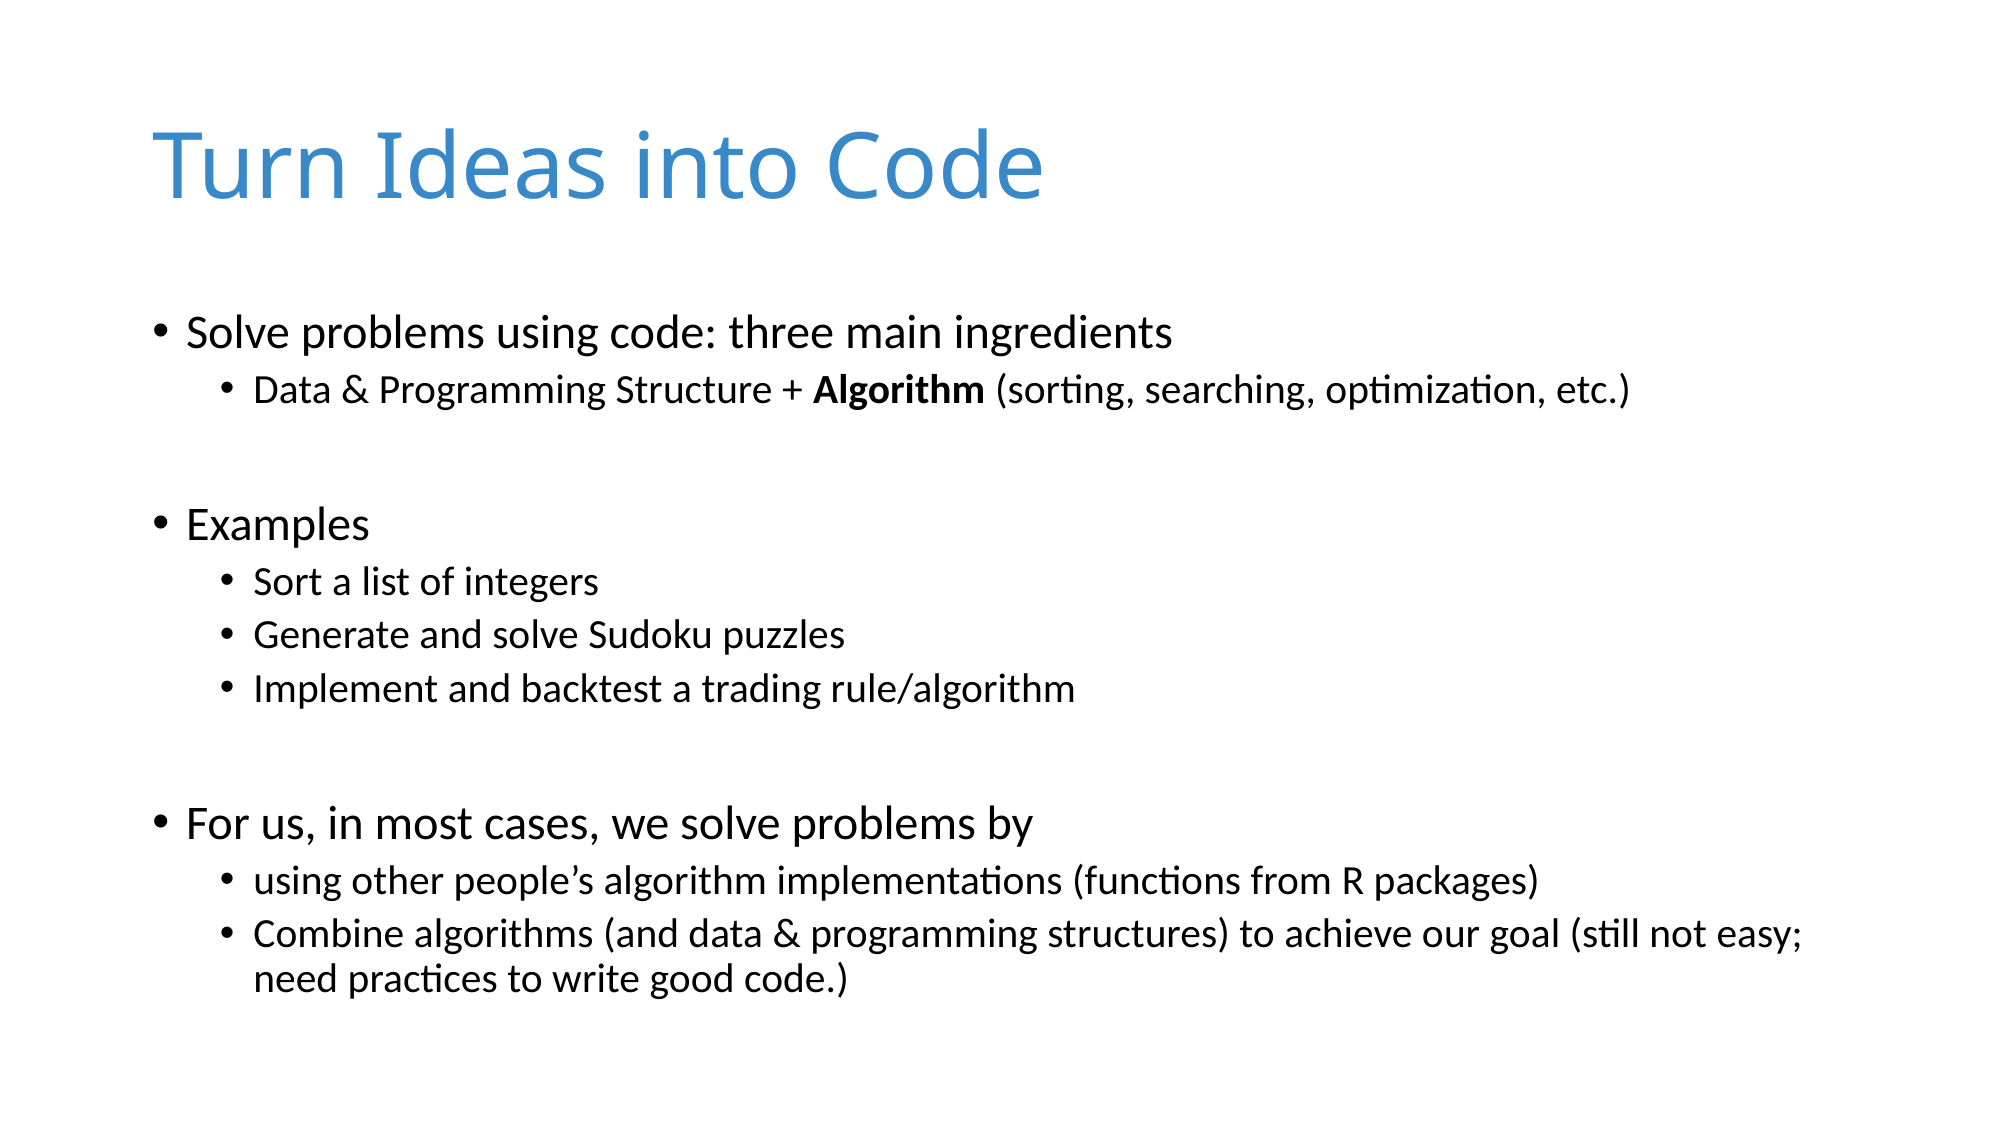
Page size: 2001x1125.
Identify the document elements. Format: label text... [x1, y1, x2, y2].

list Solve problems using code: three main ingredients Data & Programming Structure + Algorithm (sorting, searching, optimization, etc.) Examples Sort a list of integers Generate and solve Sudoku puzzles Implement and backtest a trading rule/algorithm For us, in most cases, we solve problems by using other people’s algorithm implementations (functions from R packages) Combine algorithms (and data & programming structures) to achieve our goal (still not easy; need practices to write good code.) [137, 299, 1863, 1014]
title Turn Ideas into Code [137, 59, 1863, 278]
